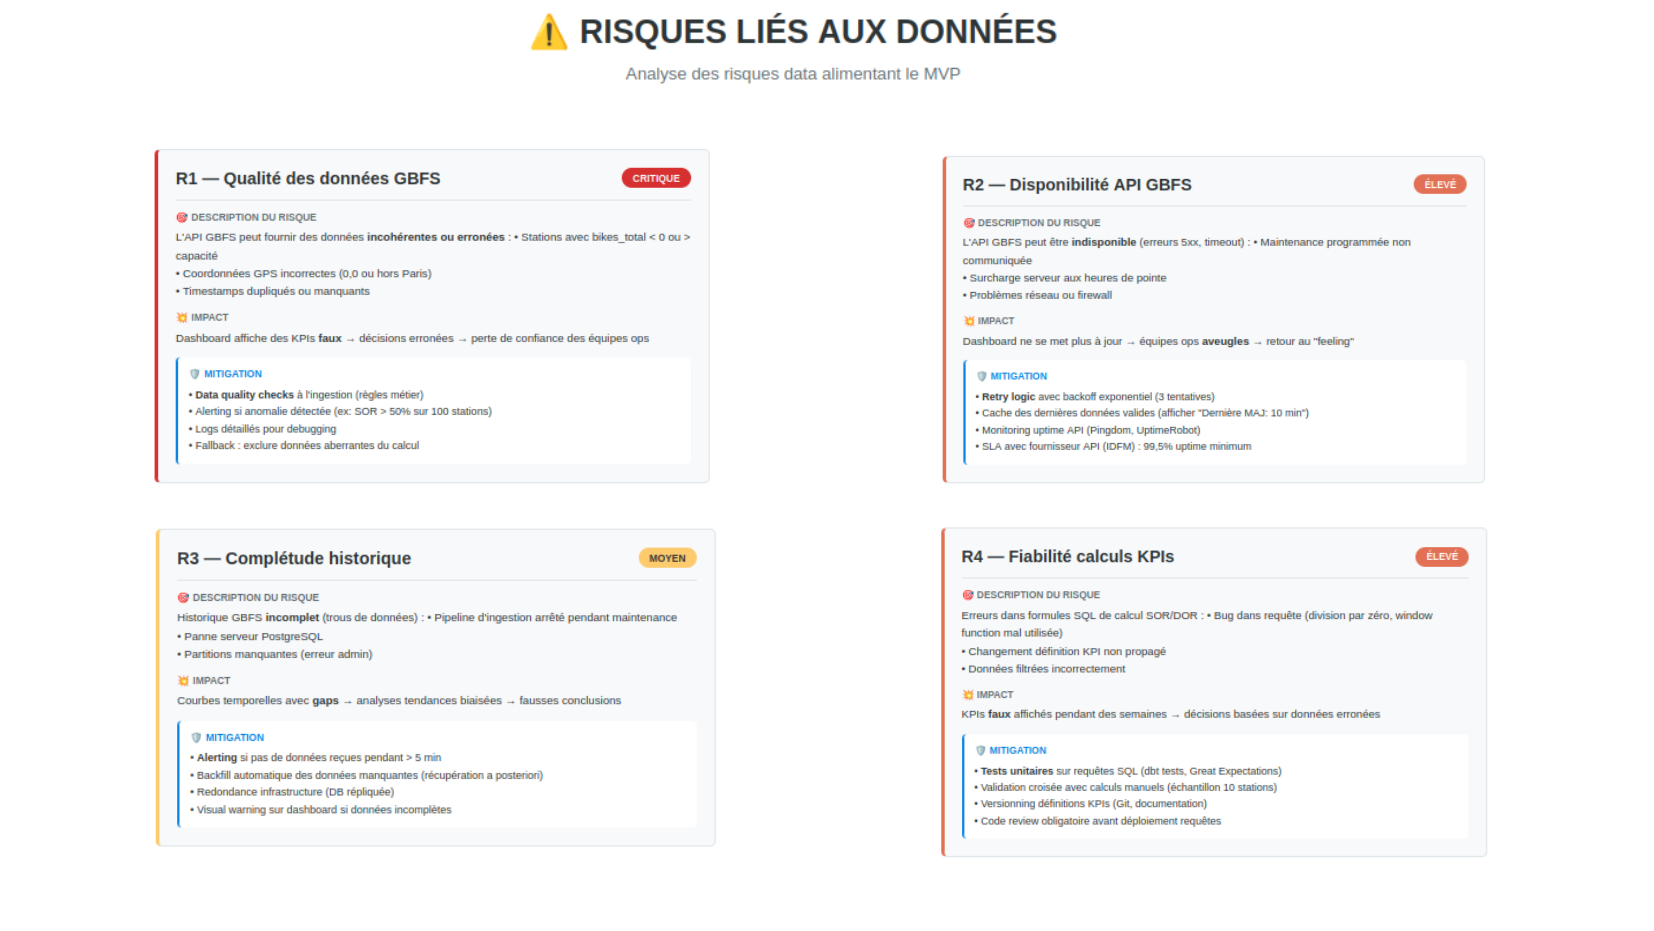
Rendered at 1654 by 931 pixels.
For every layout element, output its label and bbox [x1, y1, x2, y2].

picture [149, 142, 717, 488]
picture [939, 524, 1500, 863]
picture [524, 4, 1071, 94]
picture [937, 149, 1492, 488]
picture [149, 524, 723, 855]
